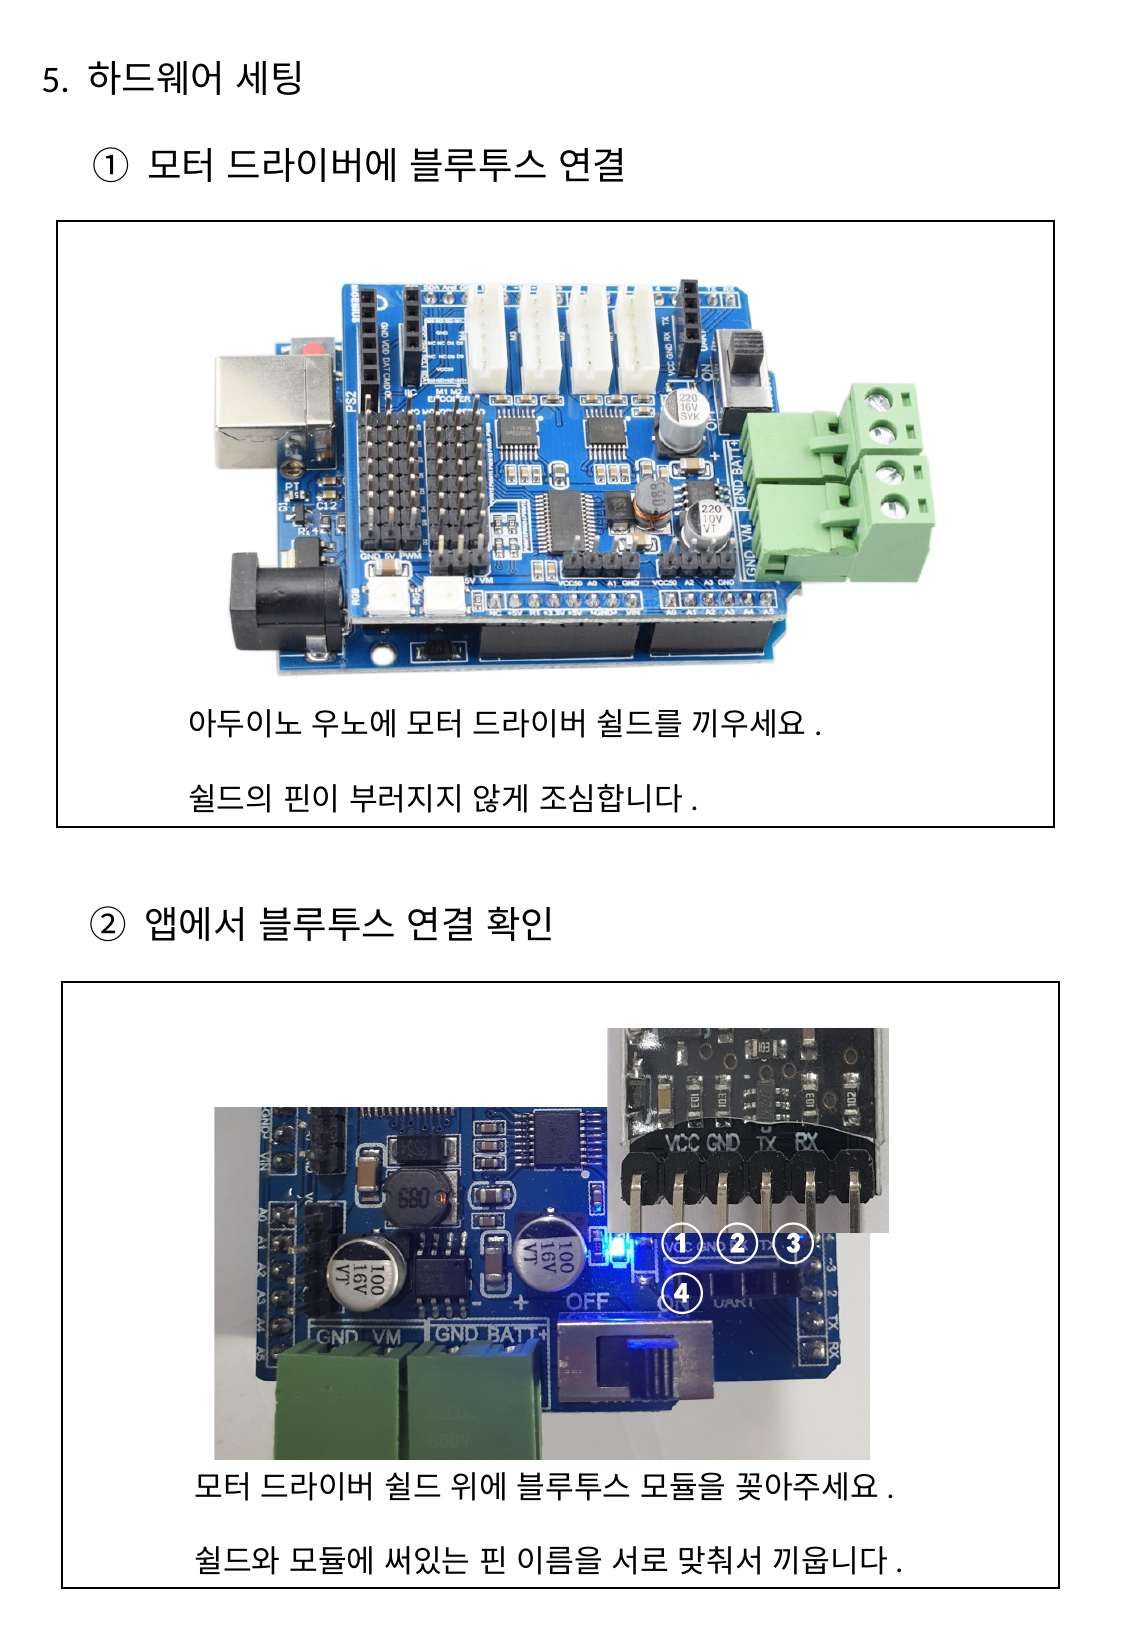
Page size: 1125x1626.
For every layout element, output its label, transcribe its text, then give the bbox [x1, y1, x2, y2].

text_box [62, 981, 1060, 1589]
text_box 5. 하드웨어 세팅 [26, 24, 320, 107]
text_box ② 앱에서 블루투스 연결 확인 [74, 893, 571, 954]
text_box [57, 221, 1055, 828]
text_box ① 모터 드라이버에 블루투스 연결 [77, 134, 643, 195]
